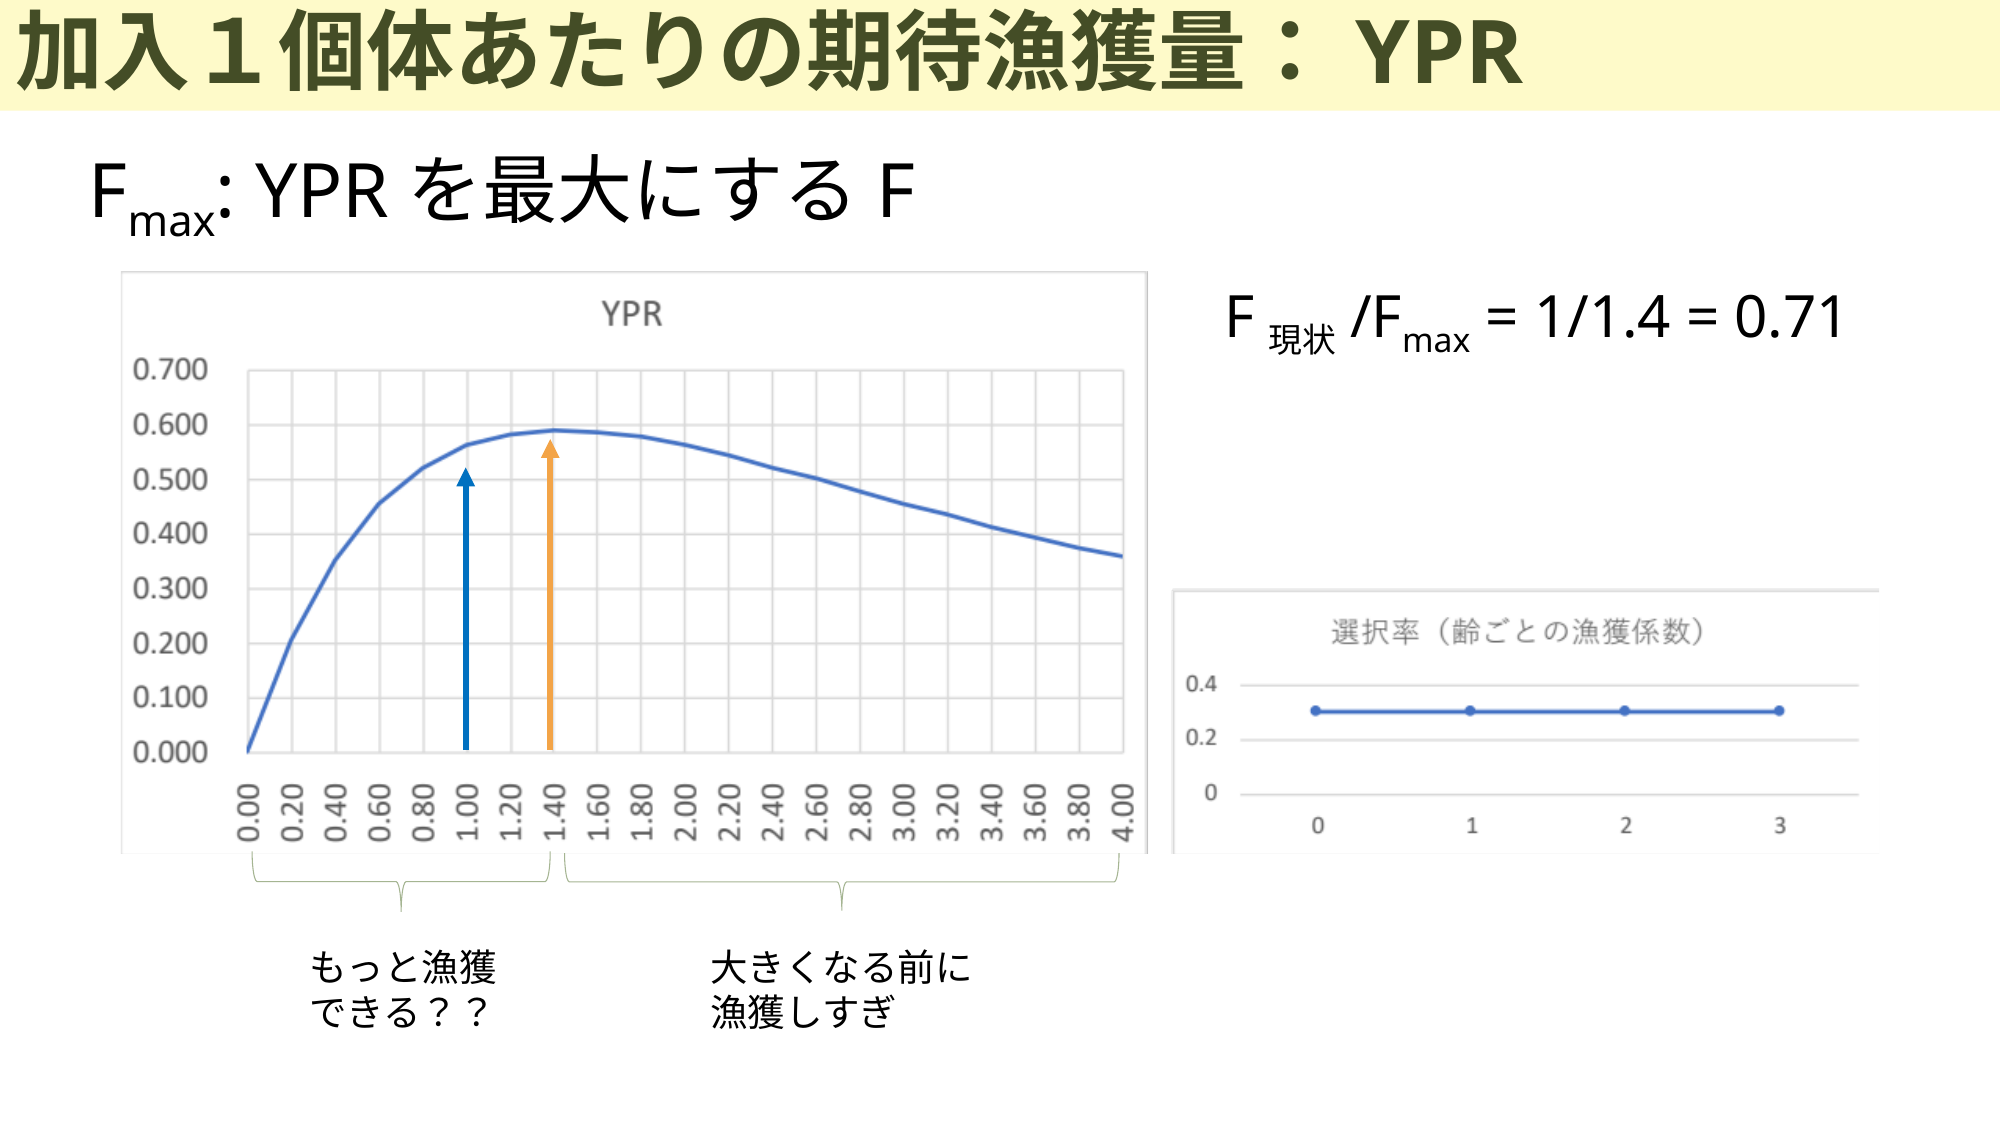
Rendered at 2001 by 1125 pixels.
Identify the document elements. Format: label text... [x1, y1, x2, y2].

text_box [251, 854, 551, 912]
title 加入１個体あたりの期待漁獲量：YPR [0, 0, 2000, 111]
text_box 大きくなる前に 漁獲しすぎ [695, 936, 988, 1042]
text_box もっと漁獲 できる？？ [294, 936, 512, 1042]
text_box [564, 854, 1120, 911]
text_box Fmax: YPRを最大にするF [73, 135, 931, 253]
picture [120, 271, 1880, 854]
